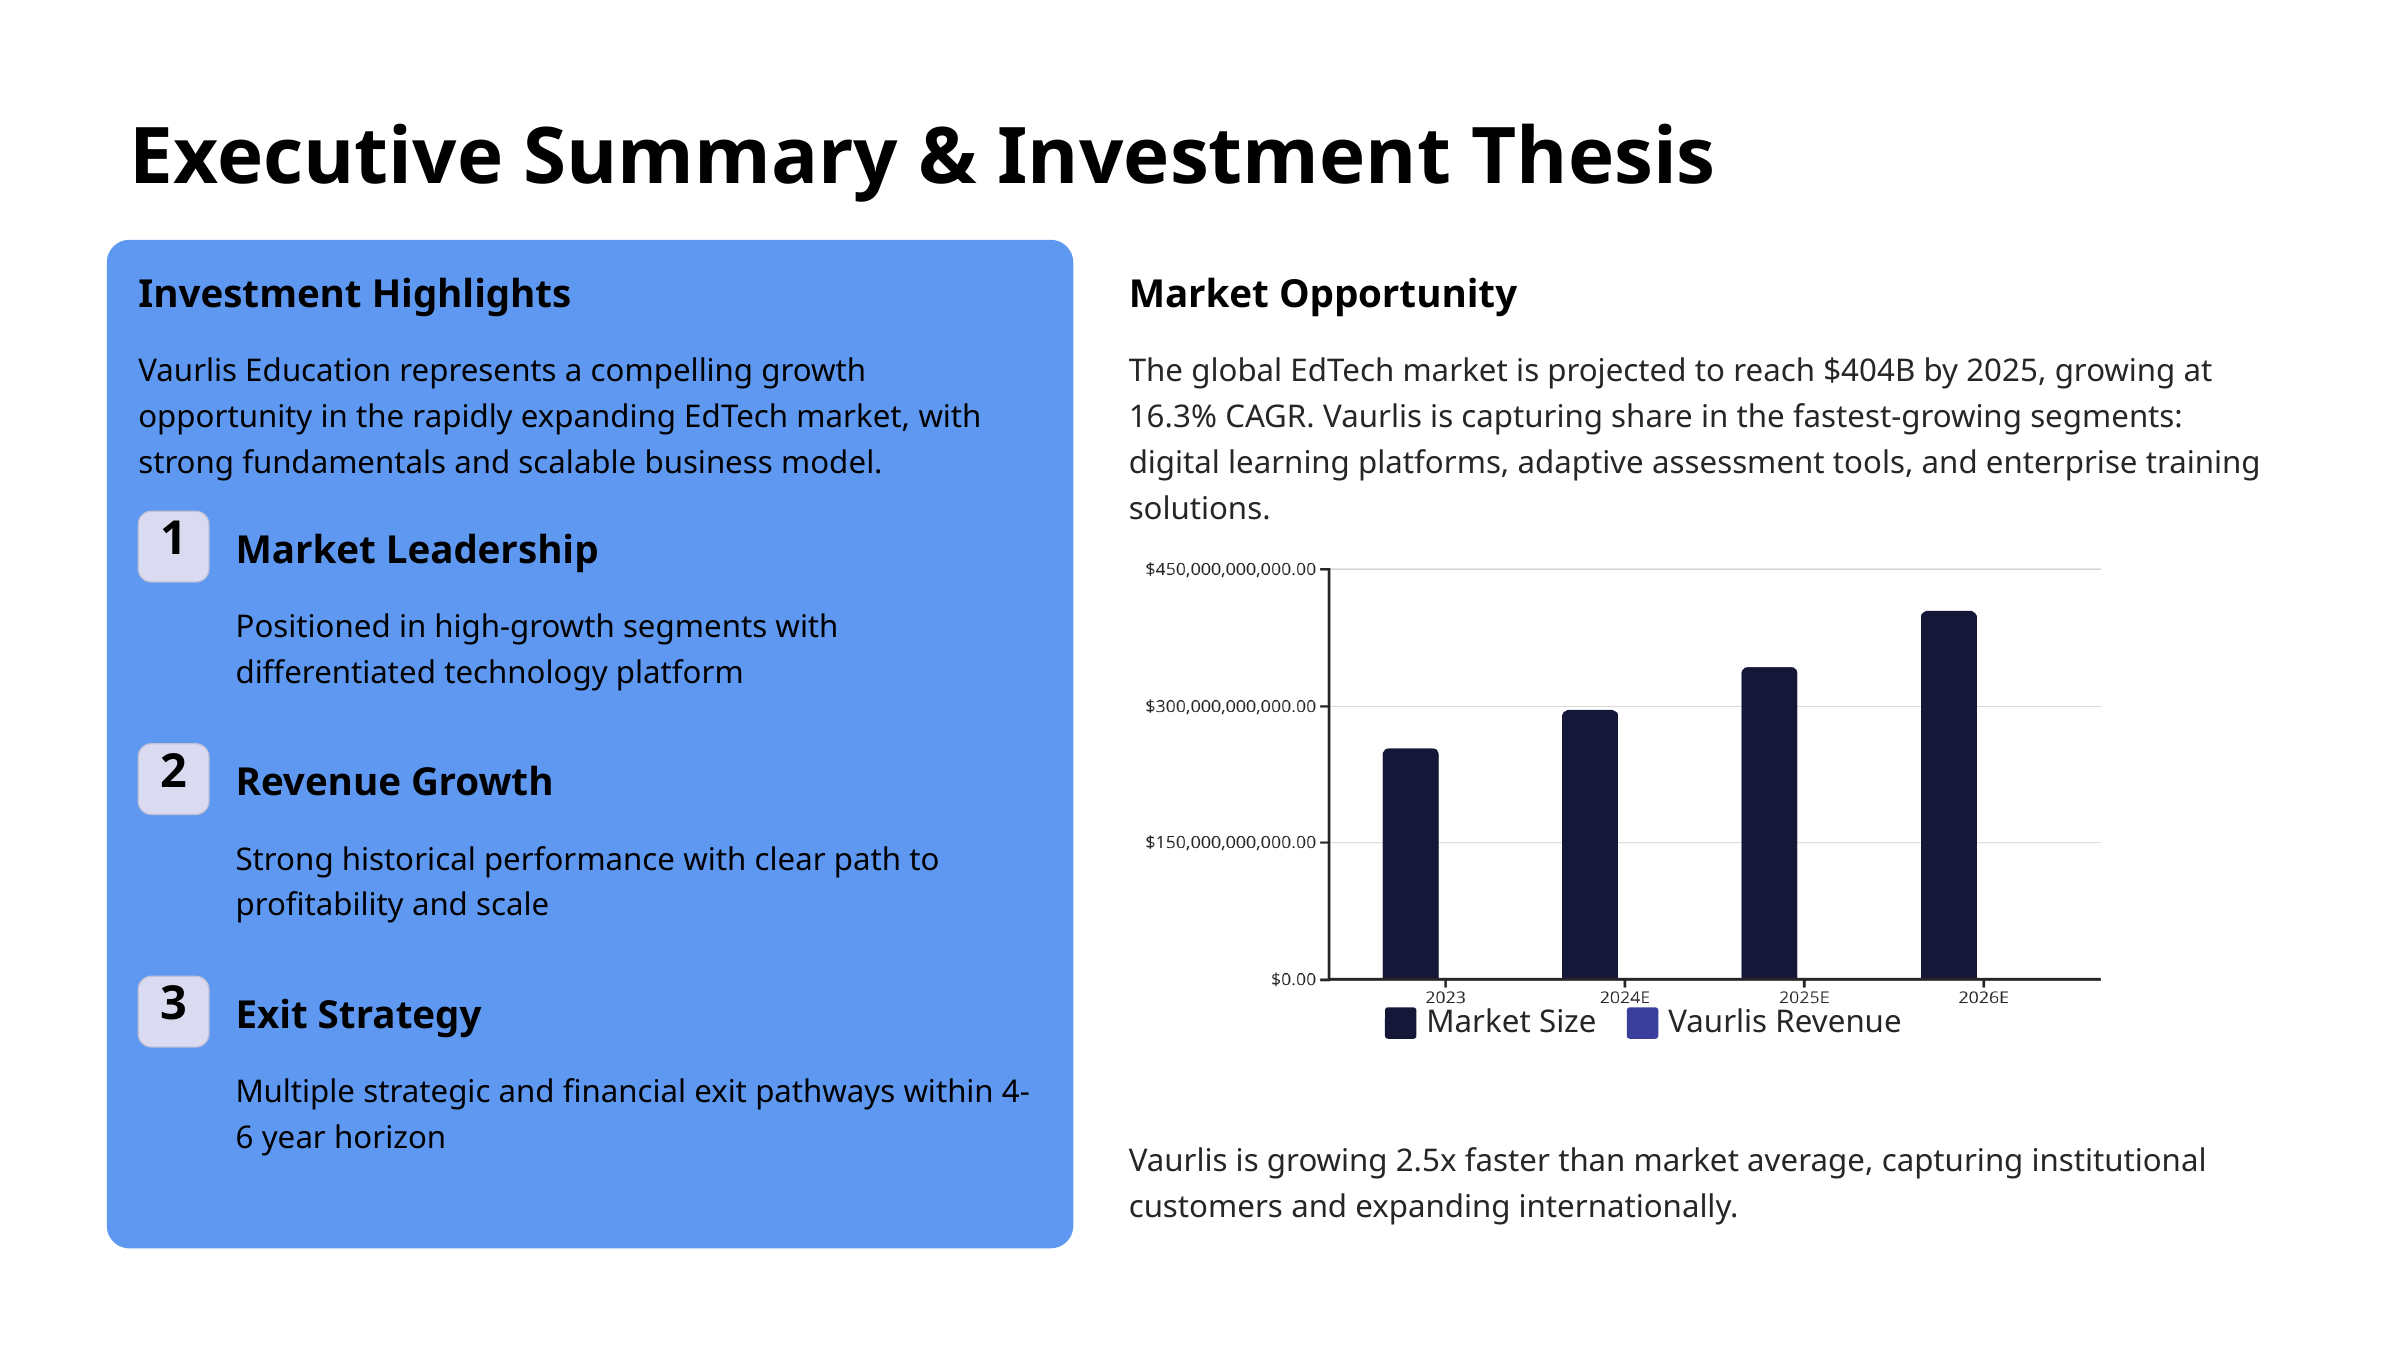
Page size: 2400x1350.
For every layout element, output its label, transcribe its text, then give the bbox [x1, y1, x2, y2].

text_box Investment Highlights [138, 266, 560, 316]
text_box [1626, 1008, 1659, 1039]
text_box Vaurlis is growing 2.5x faster than market average, capturing institutional customers and expanding internationally. [1128, 1131, 2272, 1225]
text_box 3 [150, 982, 198, 1042]
text_box [138, 511, 209, 582]
text_box 1 [150, 517, 198, 577]
text_box [1384, 1008, 1417, 1039]
text_box Market Opportunity [1128, 266, 1522, 316]
text_box Vaurlis Revenue [1668, 1008, 1907, 1039]
text_box [138, 976, 209, 1047]
text_box Exit Strategy [235, 987, 629, 1037]
text_box Multiple strategic and financial exit pathways within 4-6 year horizon [235, 1062, 1042, 1156]
text_box [138, 743, 209, 815]
text_box The global EdTech market is projected to reach $404B by 2025, growing at 16.3% CAGR. Vaurlis is capturing share in the fastest-growing segments: digital learning platforms, adaptive assessment tools, and enterprise training solutions. [1128, 342, 2272, 528]
text_box Market Leadership [235, 522, 629, 572]
text_box Market Size [1426, 1008, 1602, 1039]
text_box 2 [150, 749, 198, 809]
text_box Executive Summary & Investment Thesis [129, 101, 1693, 200]
text_box Revenue Growth [235, 754, 629, 804]
text_box [106, 239, 1074, 1249]
text_box Strong historical performance with clear path to profitability and scale [235, 830, 1042, 924]
picture [1128, 557, 2101, 1008]
text_box Positioned in high-growth segments with differentiated technology platform [235, 597, 1042, 691]
text_box Vaurlis Education represents a compelling growth opportunity in the rapidly expanding EdTech market, with strong fundamentals and scalable business model. [138, 342, 1042, 482]
